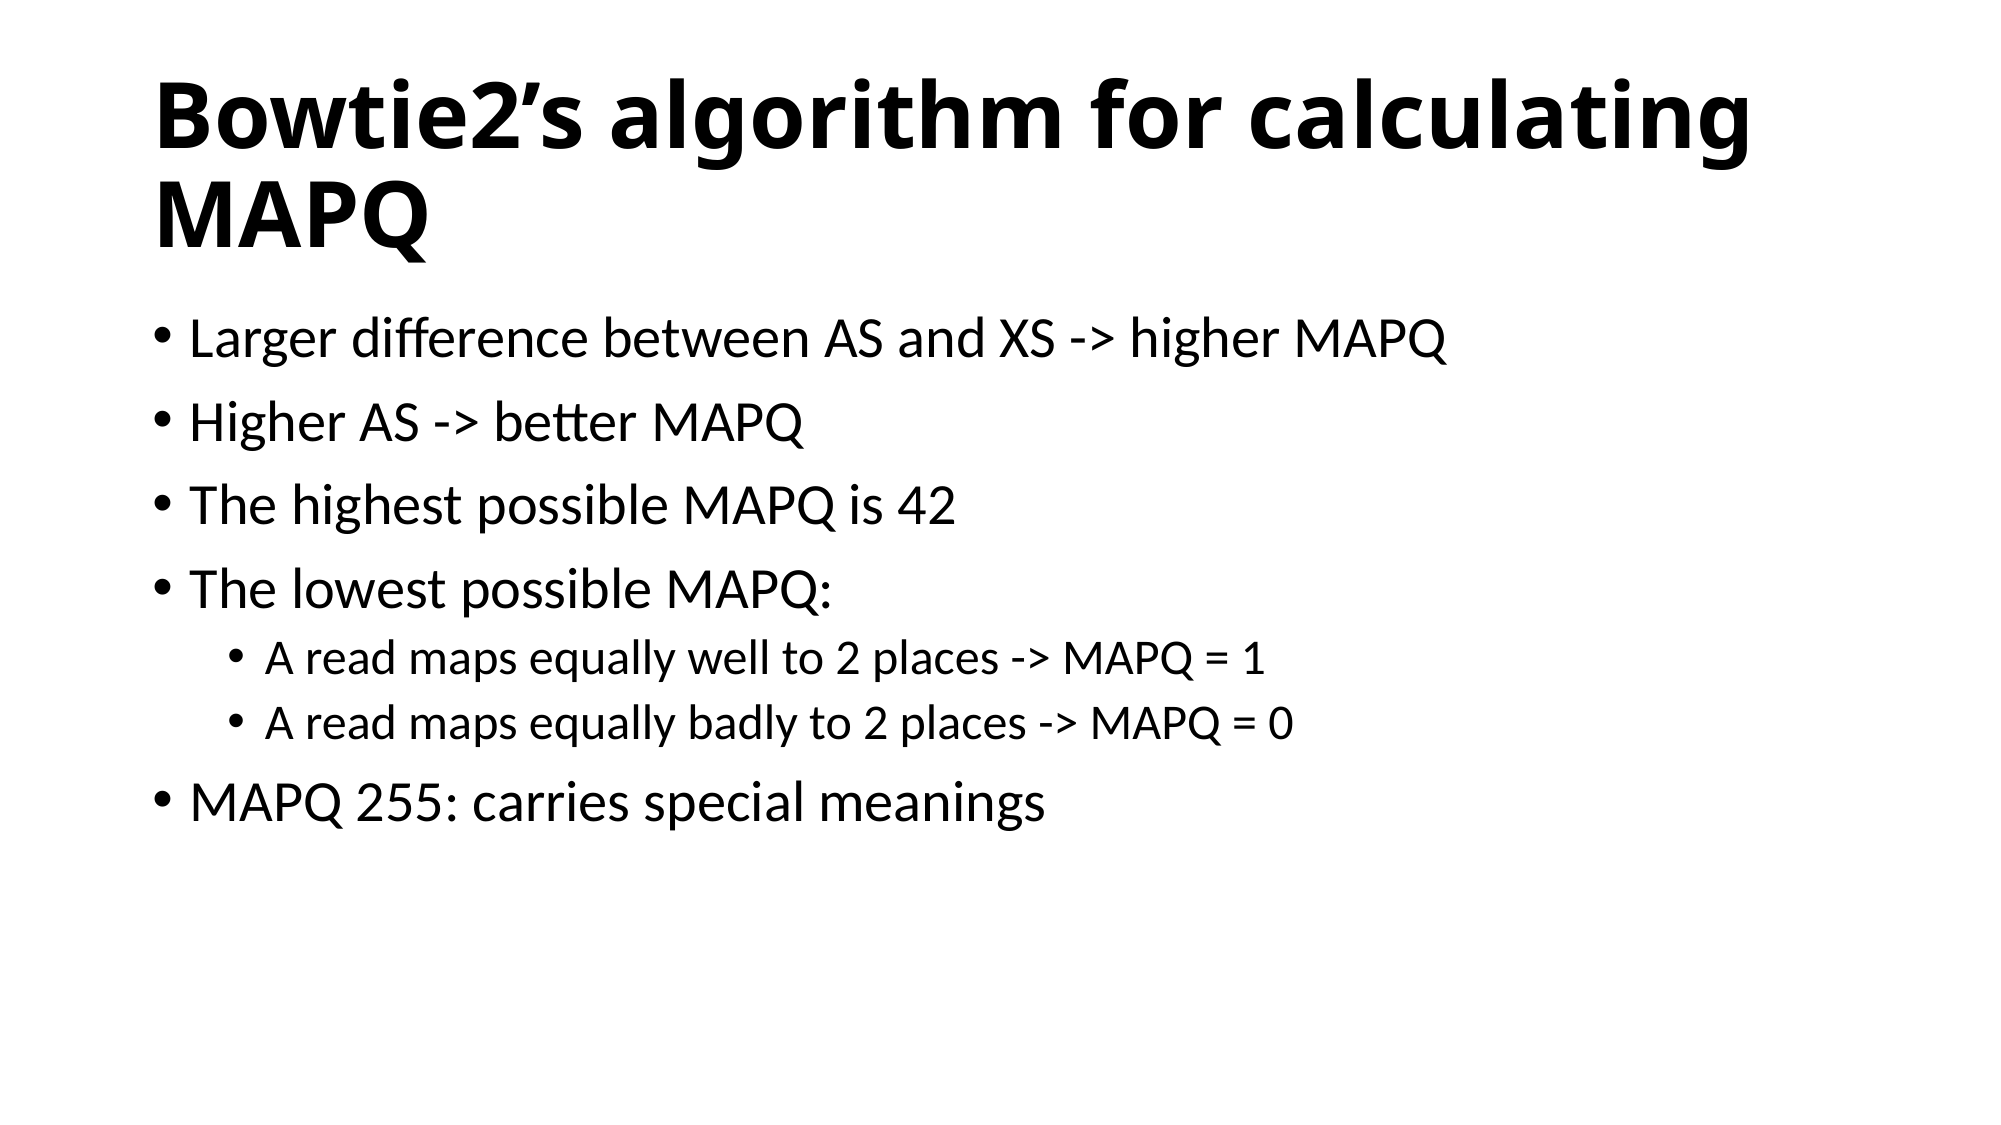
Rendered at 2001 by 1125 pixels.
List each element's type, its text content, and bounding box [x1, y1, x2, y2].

list Larger difference between AS and XS -> higher MAPQ Higher AS -> better MAPQ The highest possible MAPQ is 42 The lowest possible MAPQ: A read maps equally well to 2 places -> MAPQ = 1 A read maps equally badly to 2 places -> MAPQ = 0 MAPQ 255: carries special meanings [137, 299, 1863, 1014]
title Bowtie2’s algorithm for calculating MAPQ [137, 59, 1863, 278]
